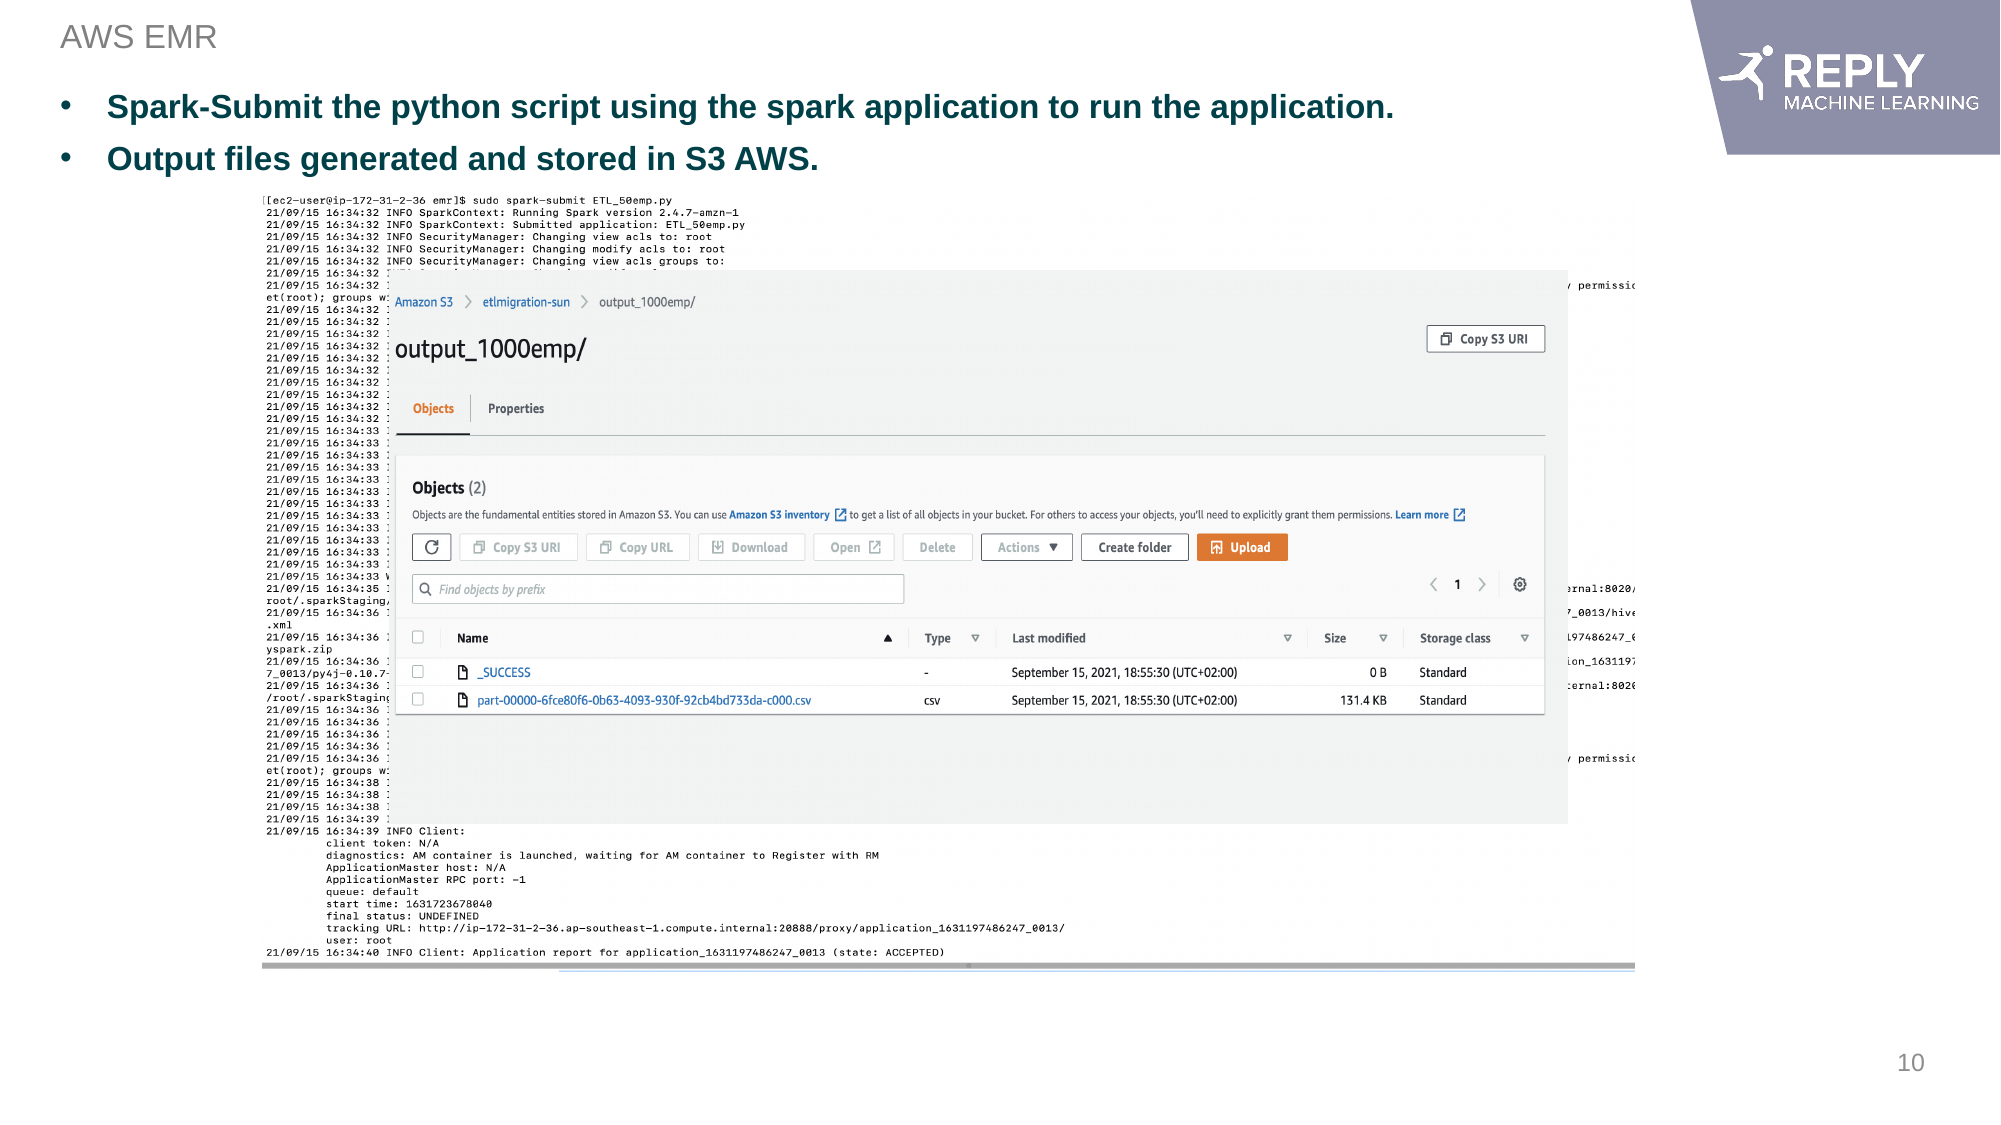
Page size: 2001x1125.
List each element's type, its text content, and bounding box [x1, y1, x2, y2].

slide_number 10 [1490, 1042, 1940, 1080]
picture [262, 194, 1635, 972]
list Spark-Submit the python script using the spark application to run the application. Output files generated and stored in S3 AWS. [60, 77, 1940, 768]
list AWS EMR [60, 14, 1691, 48]
